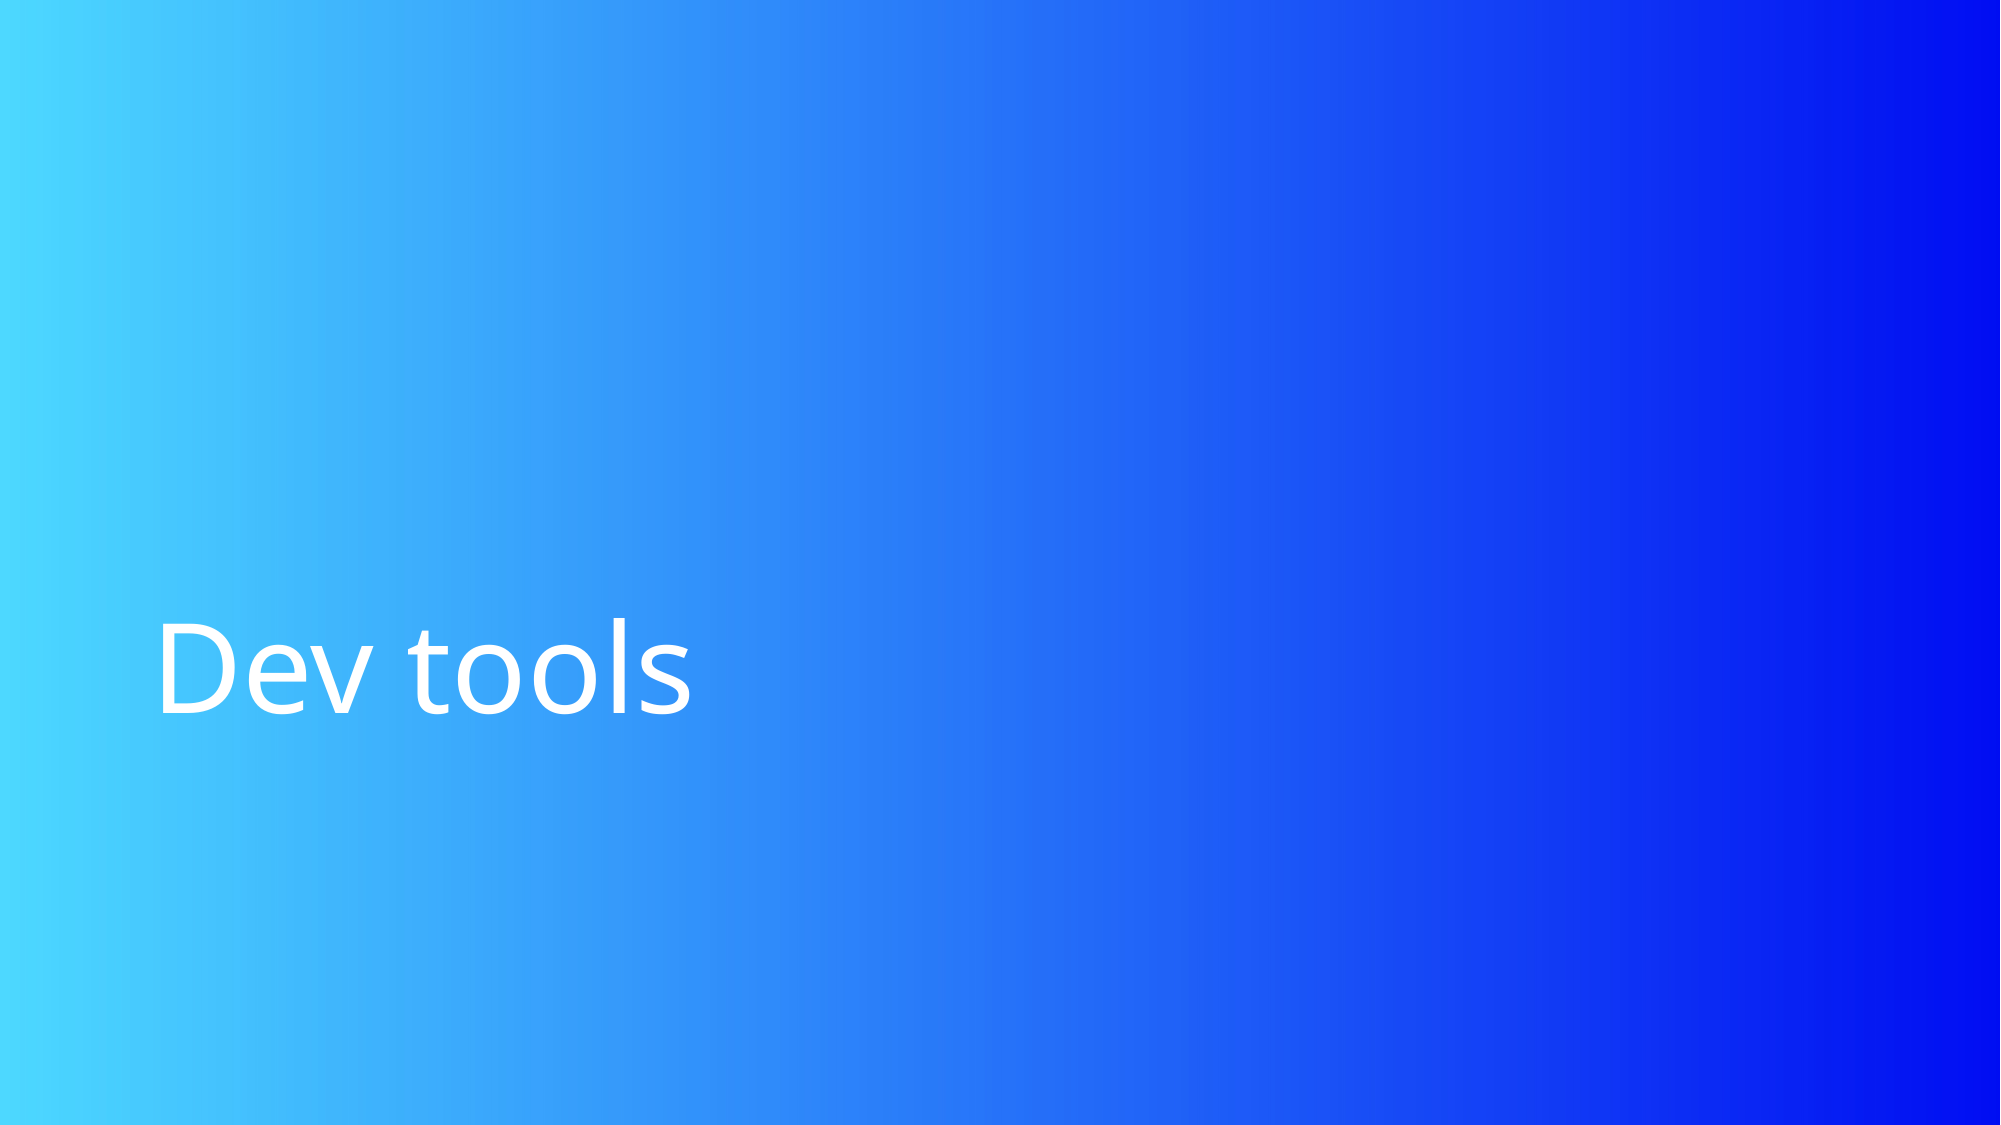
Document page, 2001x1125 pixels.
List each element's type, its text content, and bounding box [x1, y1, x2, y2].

picture [0, 0, 2000, 1125]
title Dev tools [136, 280, 1862, 749]
